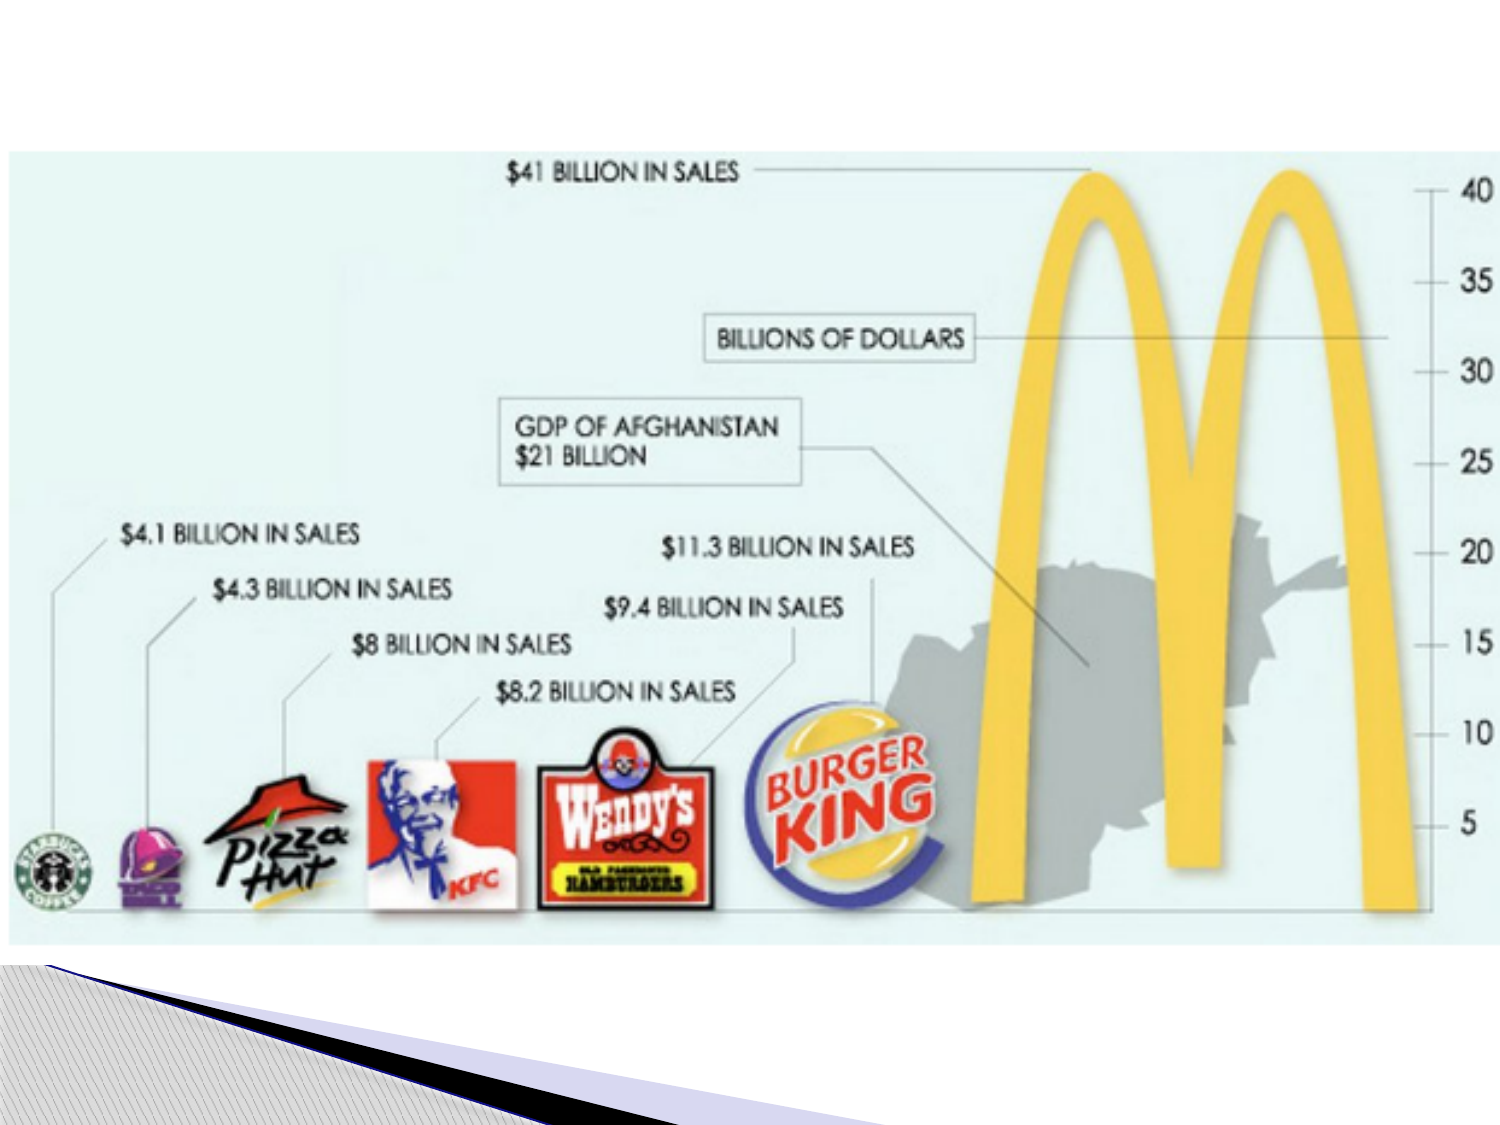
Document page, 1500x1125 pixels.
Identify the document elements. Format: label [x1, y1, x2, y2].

list [0, 127, 1500, 965]
